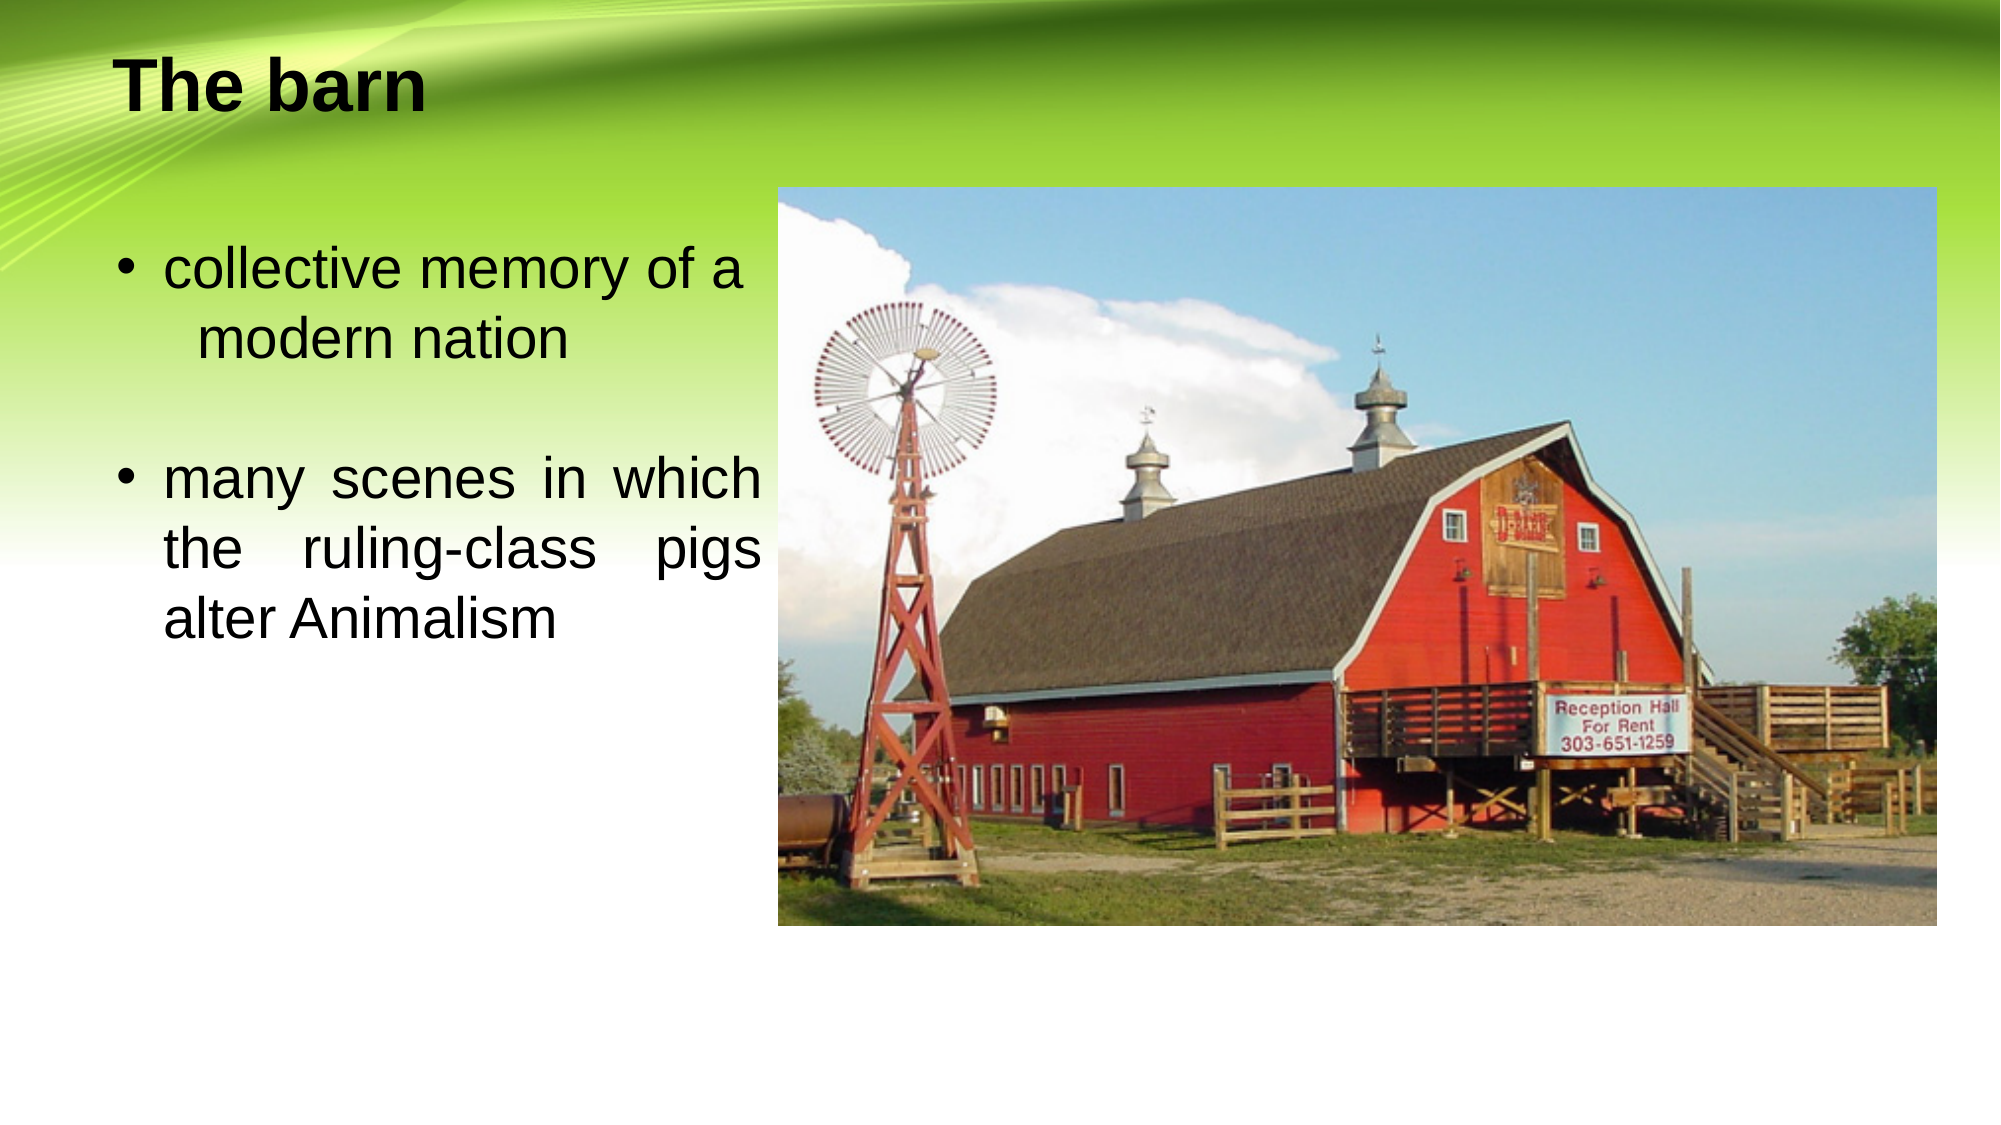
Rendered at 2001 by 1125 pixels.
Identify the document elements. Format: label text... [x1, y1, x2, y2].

text_box collective memory of a modern nation many scenes in which the ruling-class pigs alter Animalism [101, 222, 778, 1125]
text_box The barn [97, 34, 1898, 130]
picture [0, 0, 2000, 1125]
